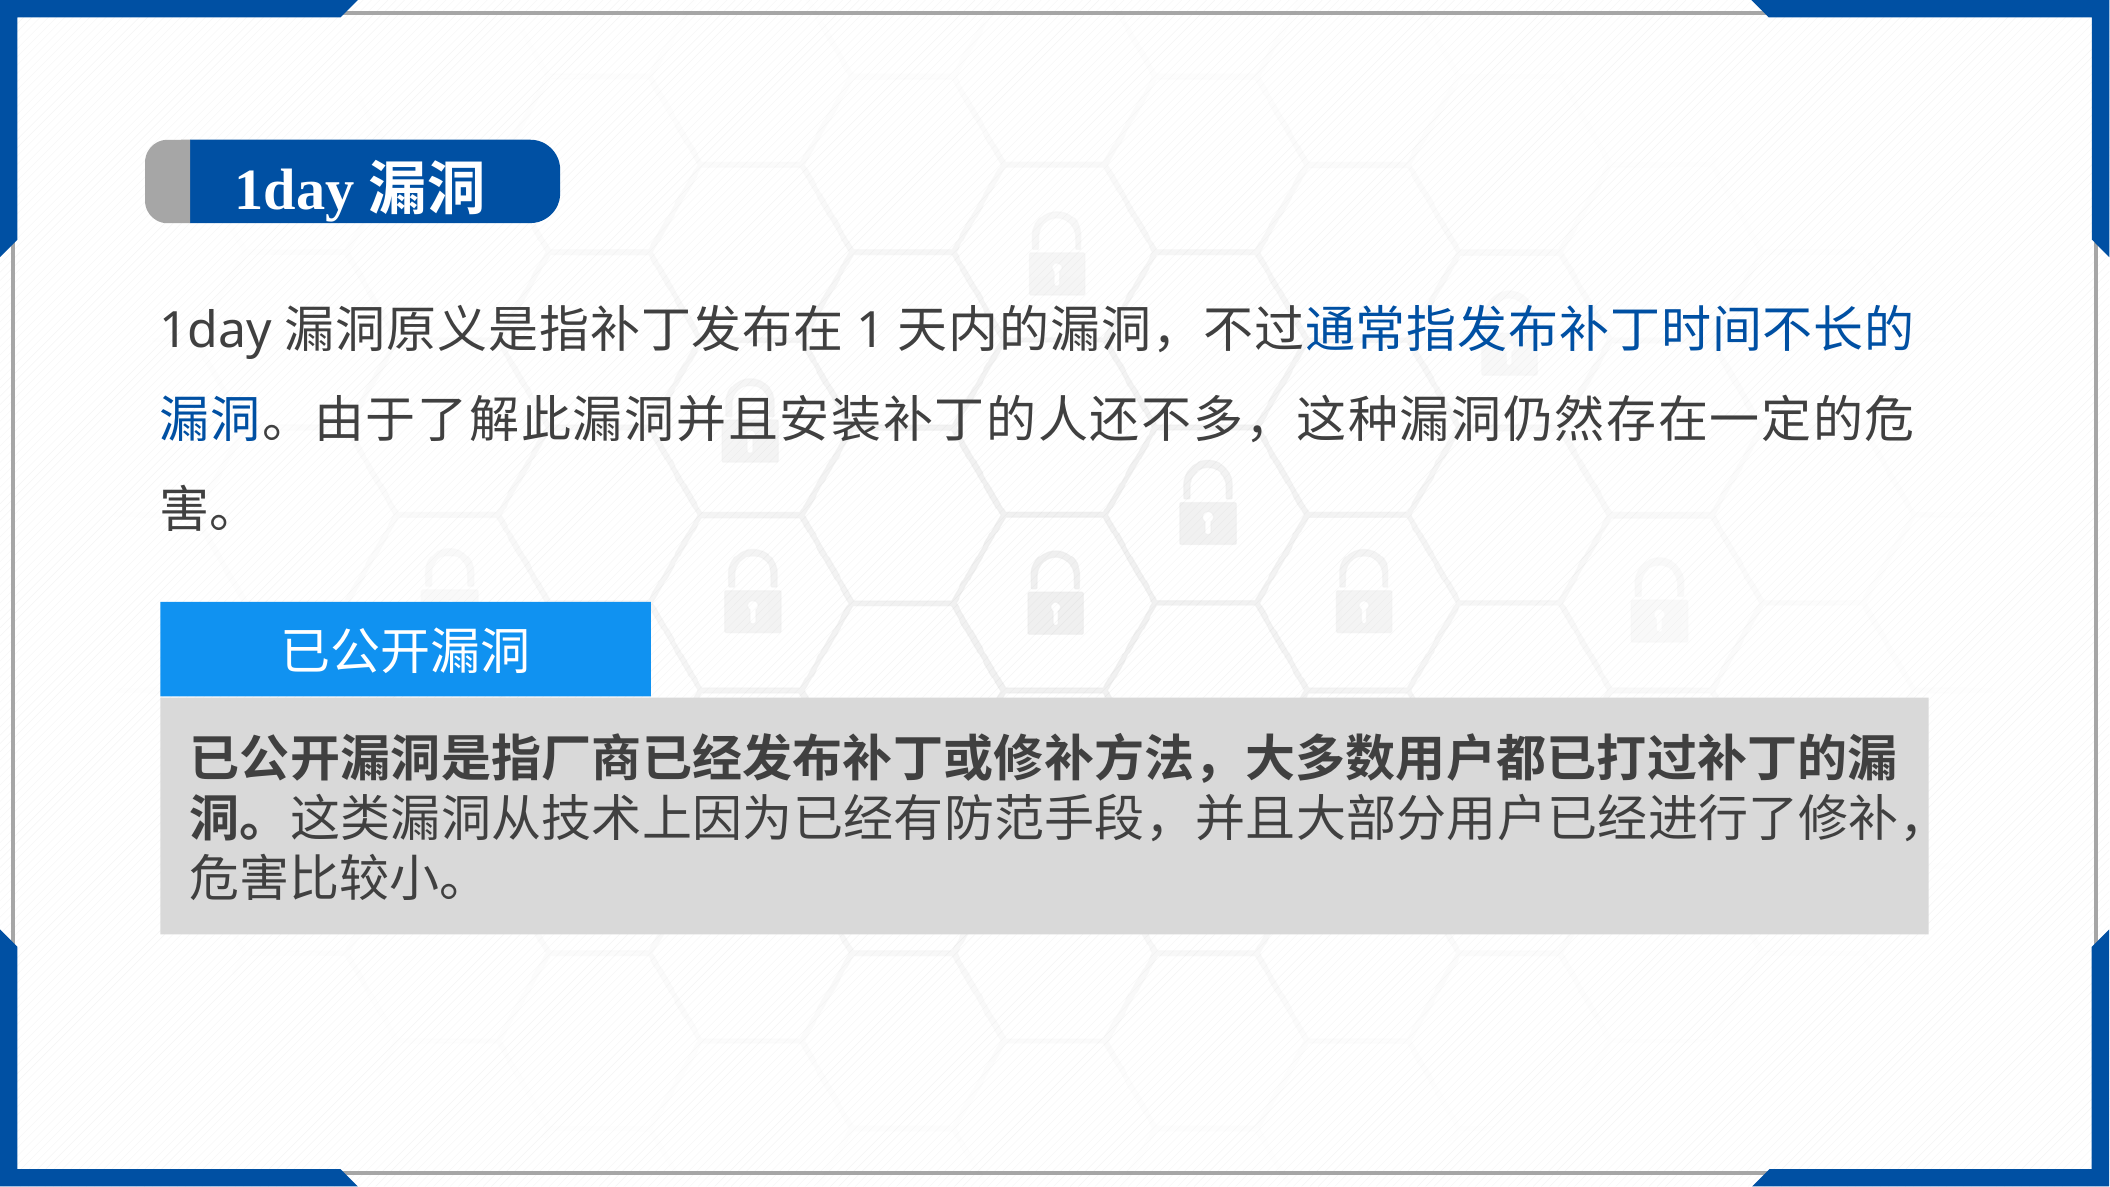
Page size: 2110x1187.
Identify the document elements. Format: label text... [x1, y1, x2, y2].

picture [80, 0, 2029, 1187]
text_box 已公开漏洞是指厂商已经发布补丁或修补方法，大多数用户都已打过补丁的漏洞。这类漏洞从技术上因为已经有防范手段，并且大部分用户已经进行了修补，危害比较小。 [160, 697, 1929, 935]
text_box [145, 139, 795, 234]
text_box 已公开漏洞 [160, 601, 651, 697]
text_box 1day漏洞原义是指补丁发布在1天内的漏洞，不过通常指发布补丁时间不长的漏洞。由于了解此漏洞并且安装补丁的人还不多，这种漏洞仍然存在一定的危害。 [145, 260, 1929, 546]
